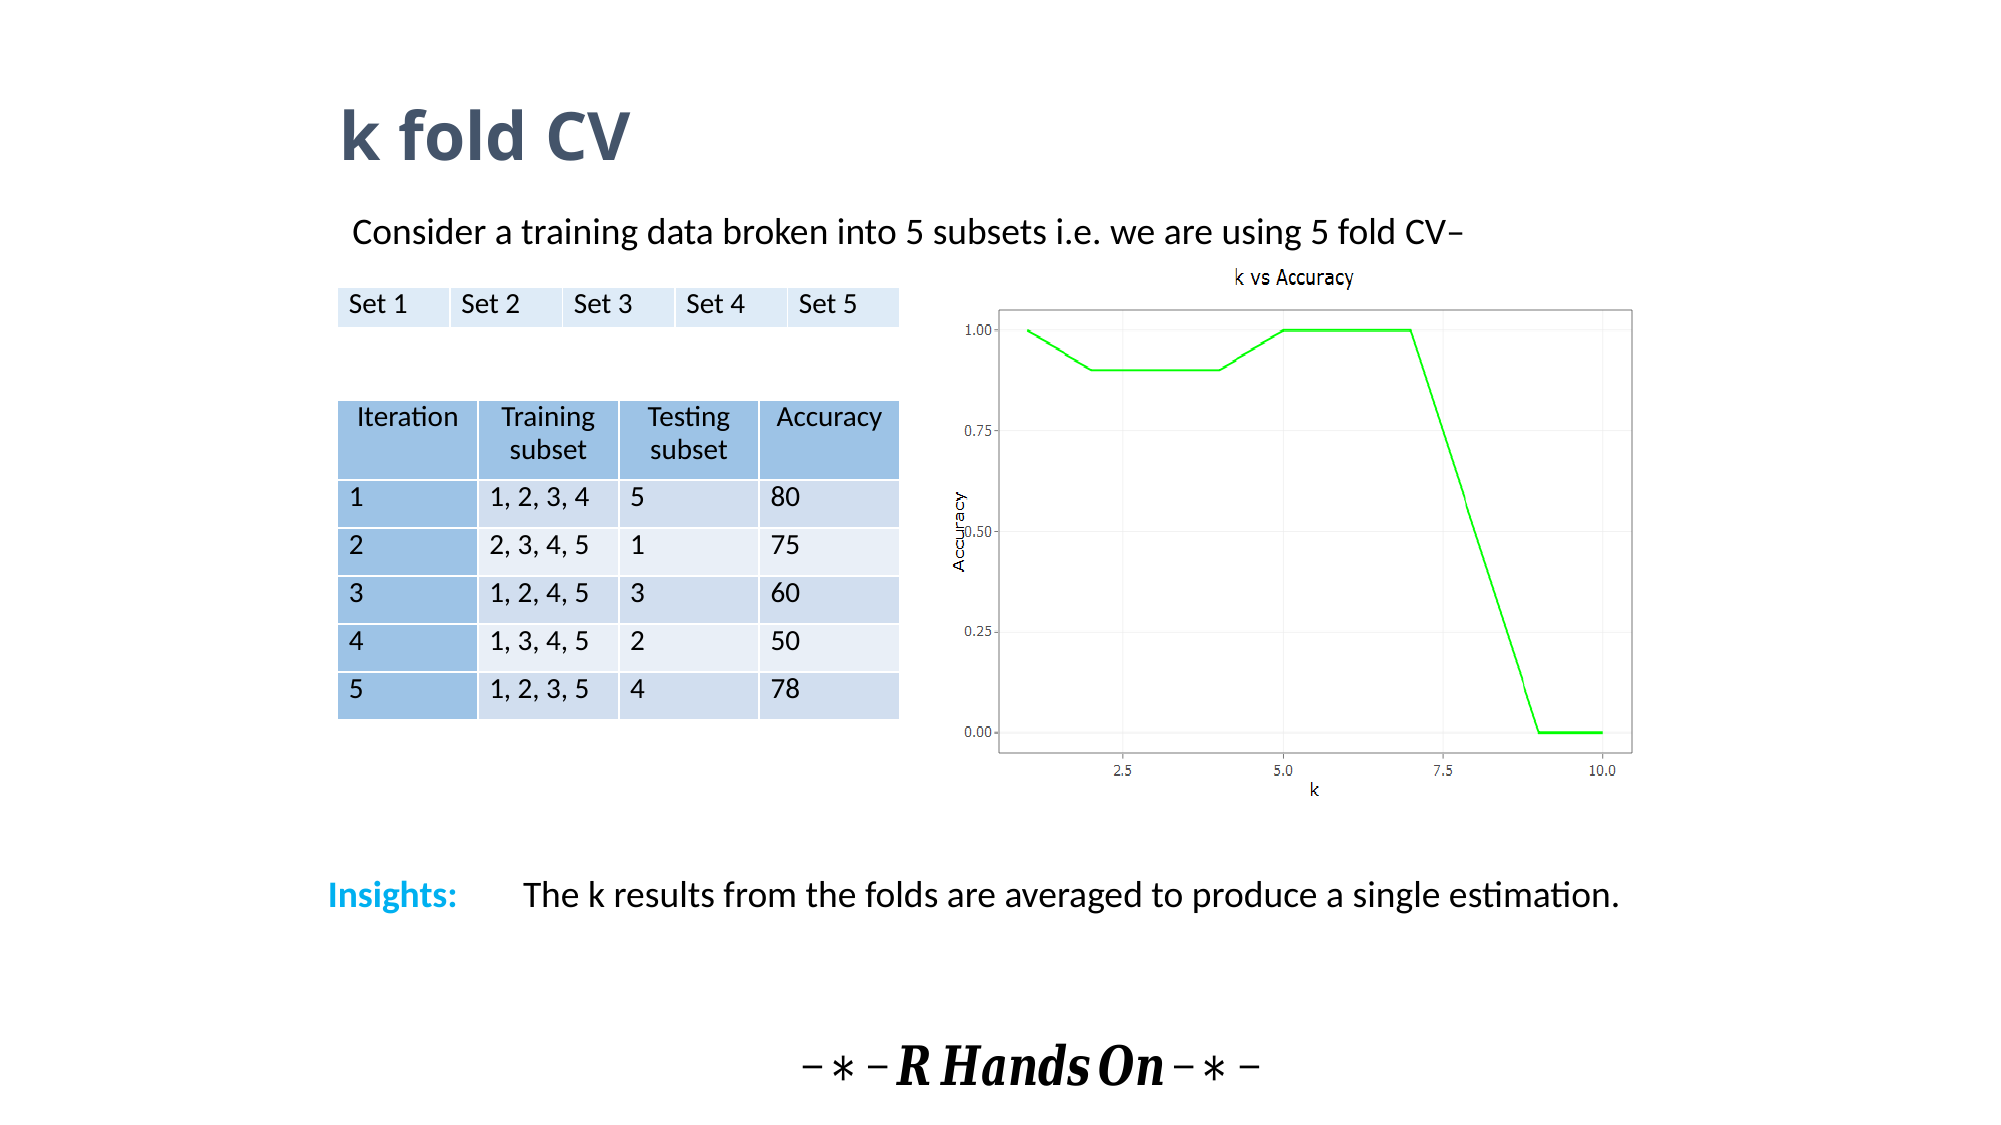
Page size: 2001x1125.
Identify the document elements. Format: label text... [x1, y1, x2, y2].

text_box Insights: [313, 862, 473, 923]
table_cell 75 [760, 529, 899, 575]
table_cell 80 [760, 481, 899, 527]
title k fold CV [324, 45, 1675, 233]
table_cell 4 [620, 673, 758, 719]
table_cell 3 [620, 577, 758, 623]
table_cell 50 [760, 625, 899, 671]
table_header Set 3 [563, 288, 674, 327]
table_header Set 4 [676, 288, 787, 327]
table_cell 2 [338, 529, 477, 575]
table_cell 1 [620, 529, 758, 575]
table_cell 2 [620, 625, 758, 671]
table_cell 1, 2, 4, 5 [479, 577, 618, 623]
text_box Consider a training data broken into 5 subsets i.e. we are using 5 fold CV– [337, 199, 1625, 260]
table_header Training subset [479, 401, 618, 479]
table_cell 1, 2, 3, 5 [479, 673, 618, 719]
table_header Iteration [338, 401, 477, 479]
table_cell 5 [620, 481, 758, 527]
table_cell 5 [338, 673, 477, 719]
table_header Accuracy [760, 401, 899, 479]
table_cell 1, 3, 4, 5 [479, 625, 618, 671]
picture [949, 260, 1638, 800]
table_cell 1, 2, 3, 4 [479, 481, 618, 527]
text_box The k results from the folds are averaged to produce a single estimation. [499, 862, 1700, 923]
table_cell 2, 3, 4, 5 [479, 529, 618, 575]
table_header Set 5 [788, 288, 899, 327]
table_header Testing subset [620, 401, 758, 479]
table_cell 1 [338, 481, 477, 527]
table_header Set 1 [338, 288, 449, 327]
table_header Set 2 [451, 288, 562, 327]
table_cell 3 [338, 577, 477, 623]
table_cell 78 [760, 673, 899, 719]
table_cell 60 [760, 577, 899, 623]
table_cell 4 [338, 625, 477, 671]
